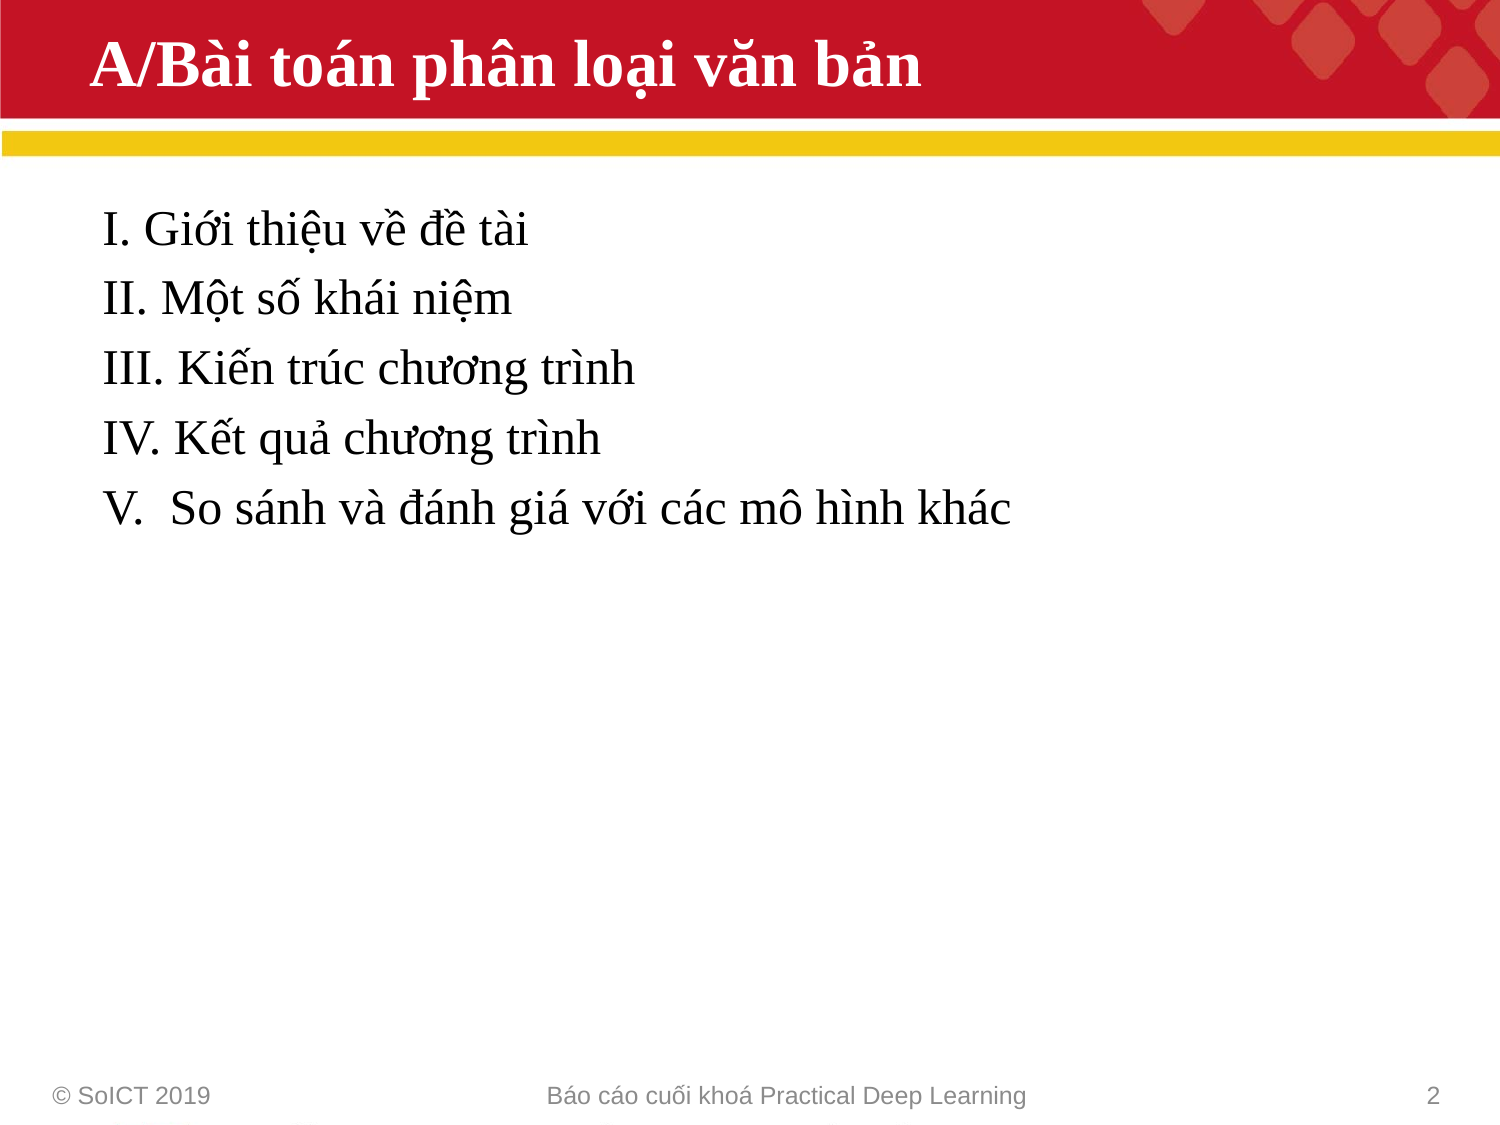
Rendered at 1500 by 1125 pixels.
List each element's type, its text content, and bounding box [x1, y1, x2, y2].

text_box 1 [1187, 1065, 1463, 1125]
text_box A/Bài toán phân loại văn bản [74, 0, 1463, 120]
text_box Báo cáo cuối khoá Practical Deep Learning [450, 1065, 1125, 1125]
picture [0, 0, 1500, 1125]
text_box © SoICT 2019 [37, 1065, 388, 1125]
text_box I. Giới thiệu về đề tài II. Một số khái niệm III. Kiến trúc chương trình IV. Kết quả chương trình V. So sánh và đánh giá với các mô hình khác [87, 187, 1425, 1005]
